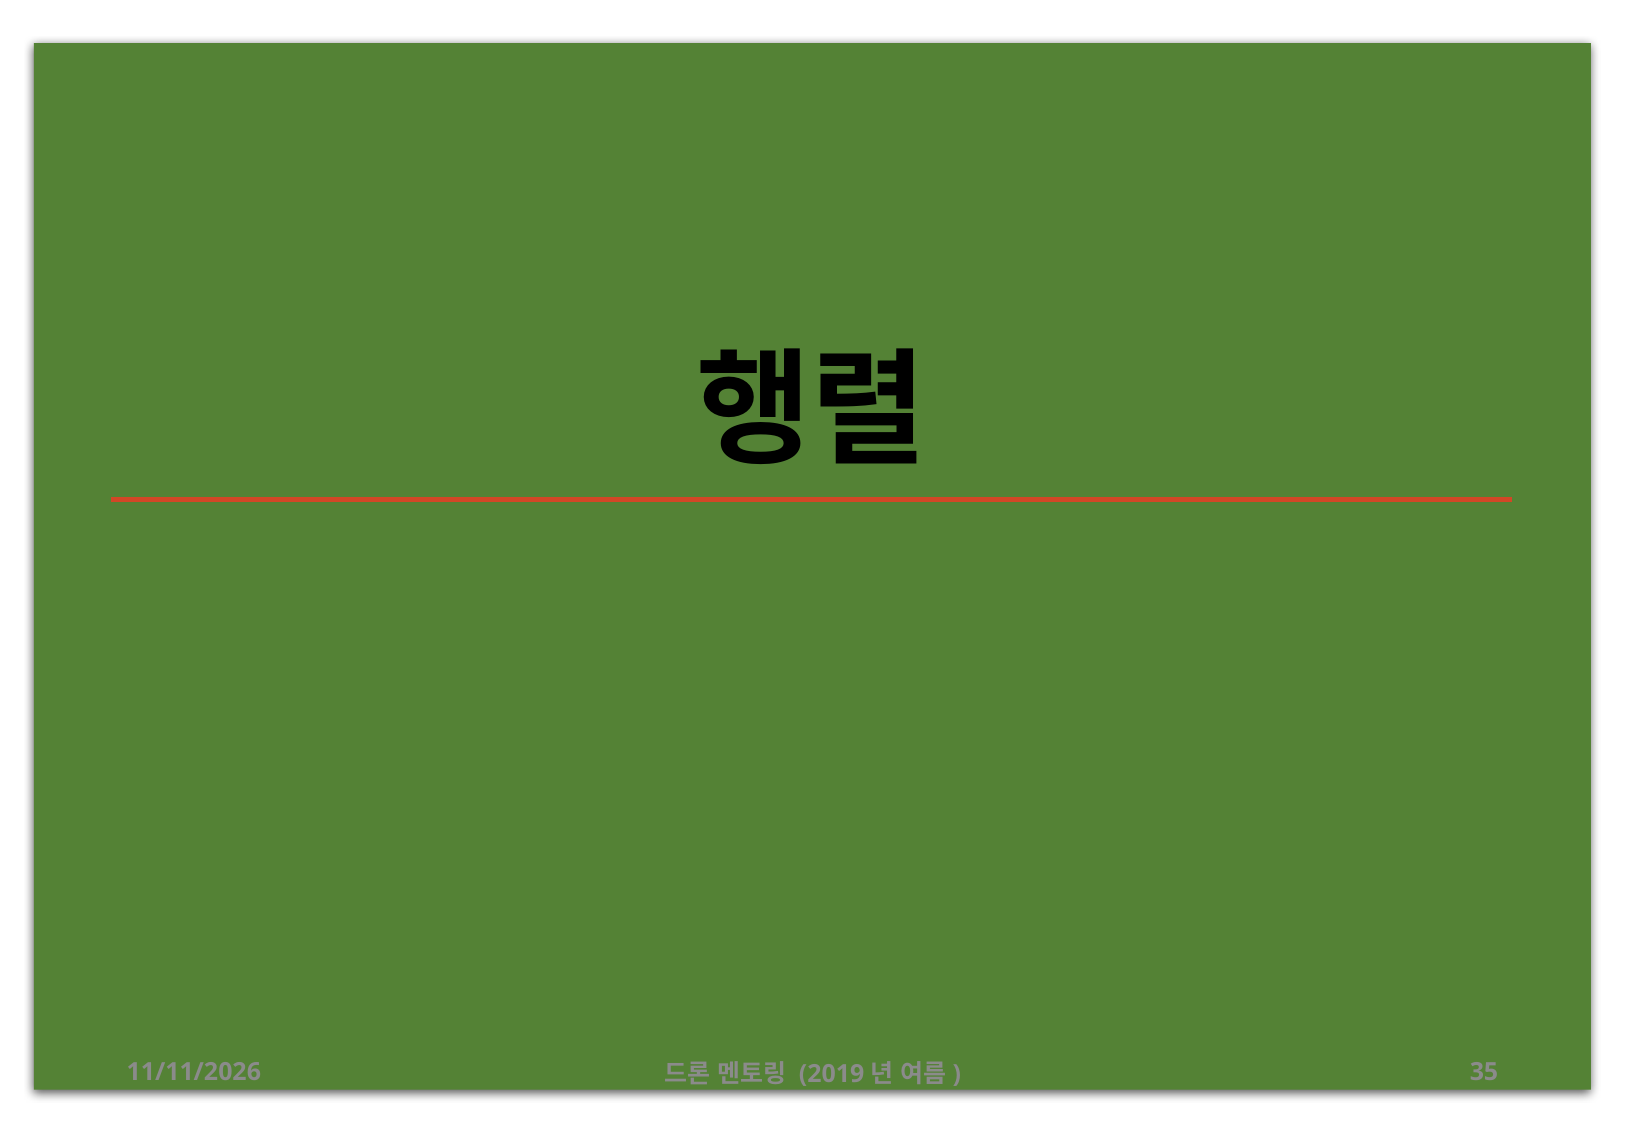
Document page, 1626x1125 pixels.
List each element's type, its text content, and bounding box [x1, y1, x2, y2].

title 행렬 [110, 325, 1513, 500]
footer 드론 멘토링 (2019년 여름) [538, 1042, 1087, 1103]
slide_number 35 [1433, 1042, 1514, 1103]
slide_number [111, 1042, 303, 1103]
